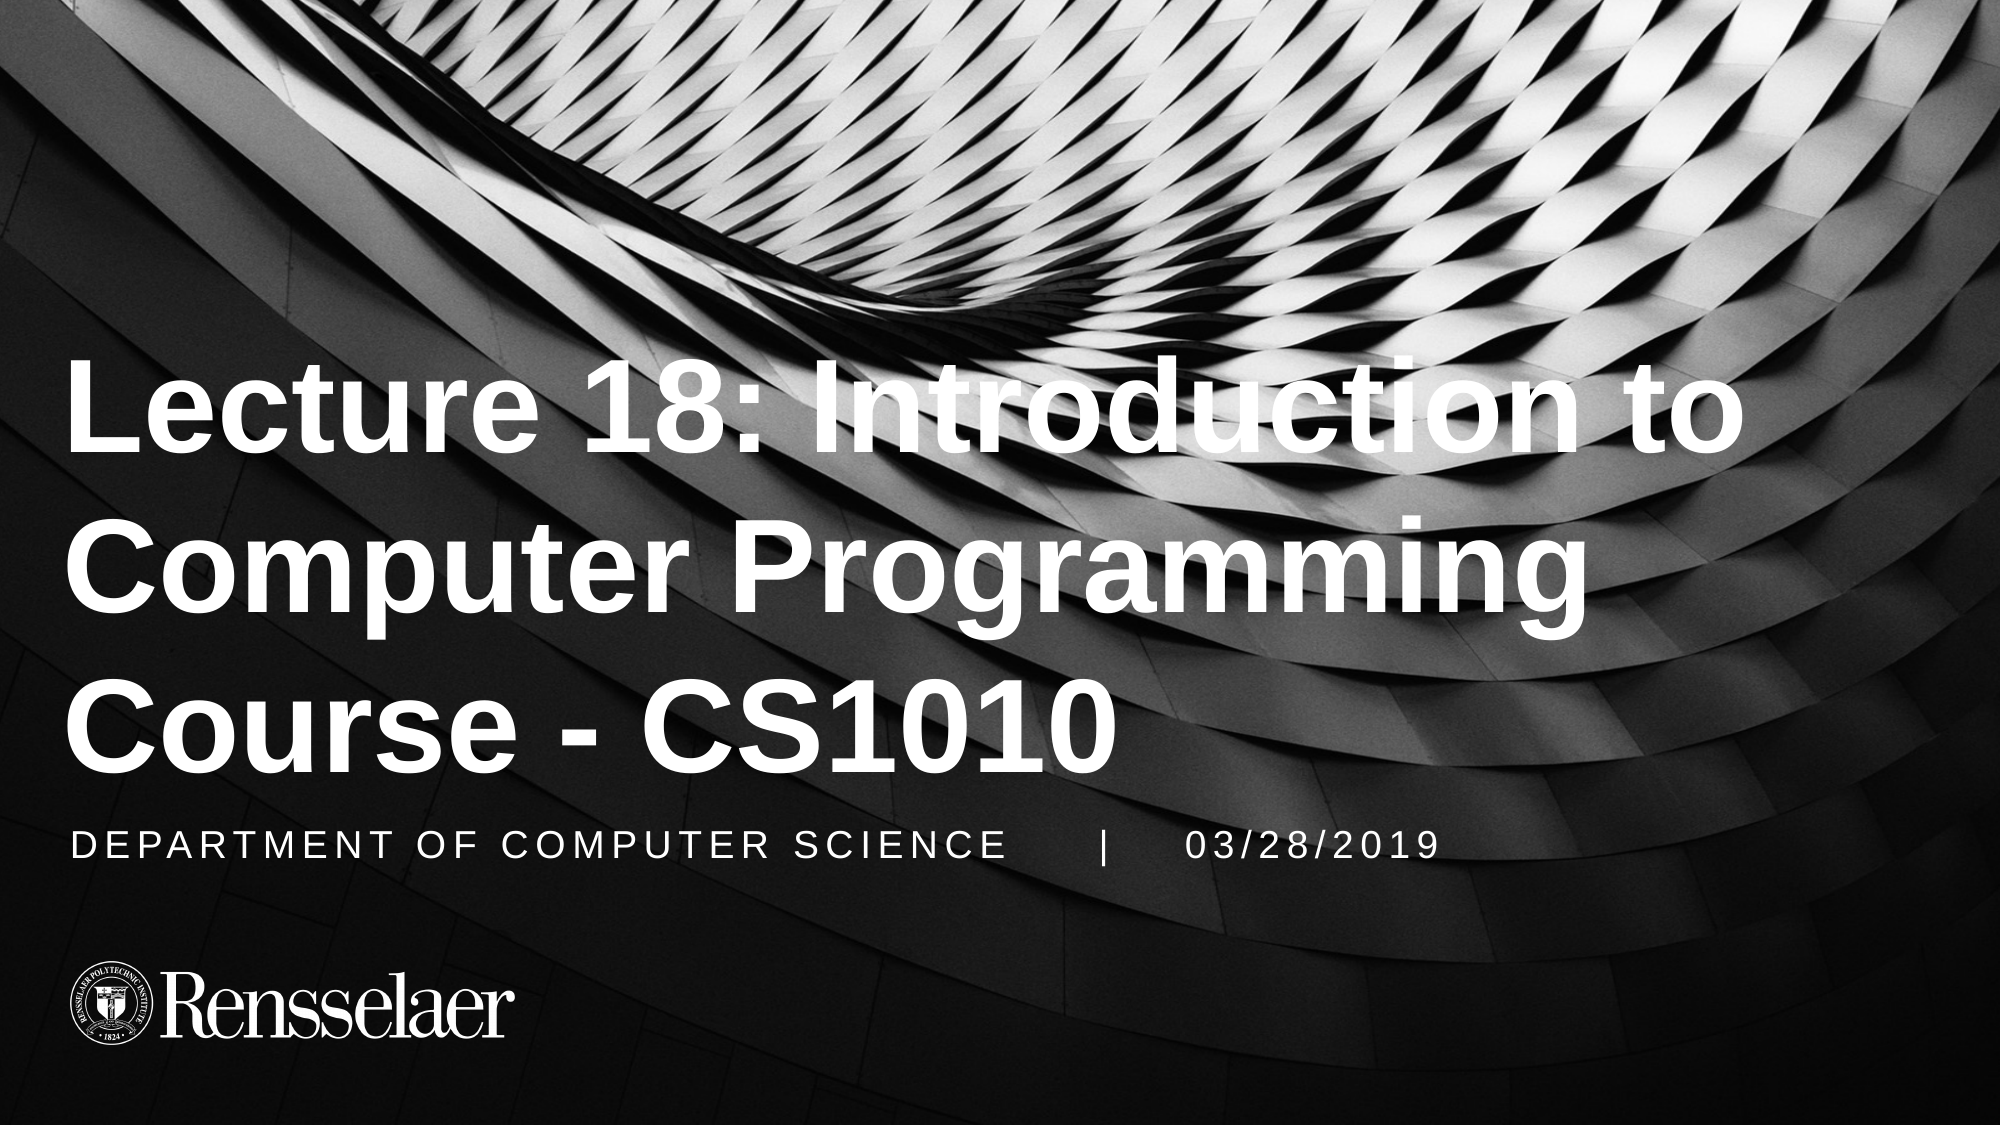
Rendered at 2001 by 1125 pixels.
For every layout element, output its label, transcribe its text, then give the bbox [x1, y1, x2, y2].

subtitle DEPARTMENT OF COMPUTER SCIENCE | 03/28/2019 [54, 812, 1874, 913]
picture [0, 0, 2000, 1125]
title Lecture 18: Introduction to Computer Programming Course - CS1010 [47, 312, 1867, 636]
